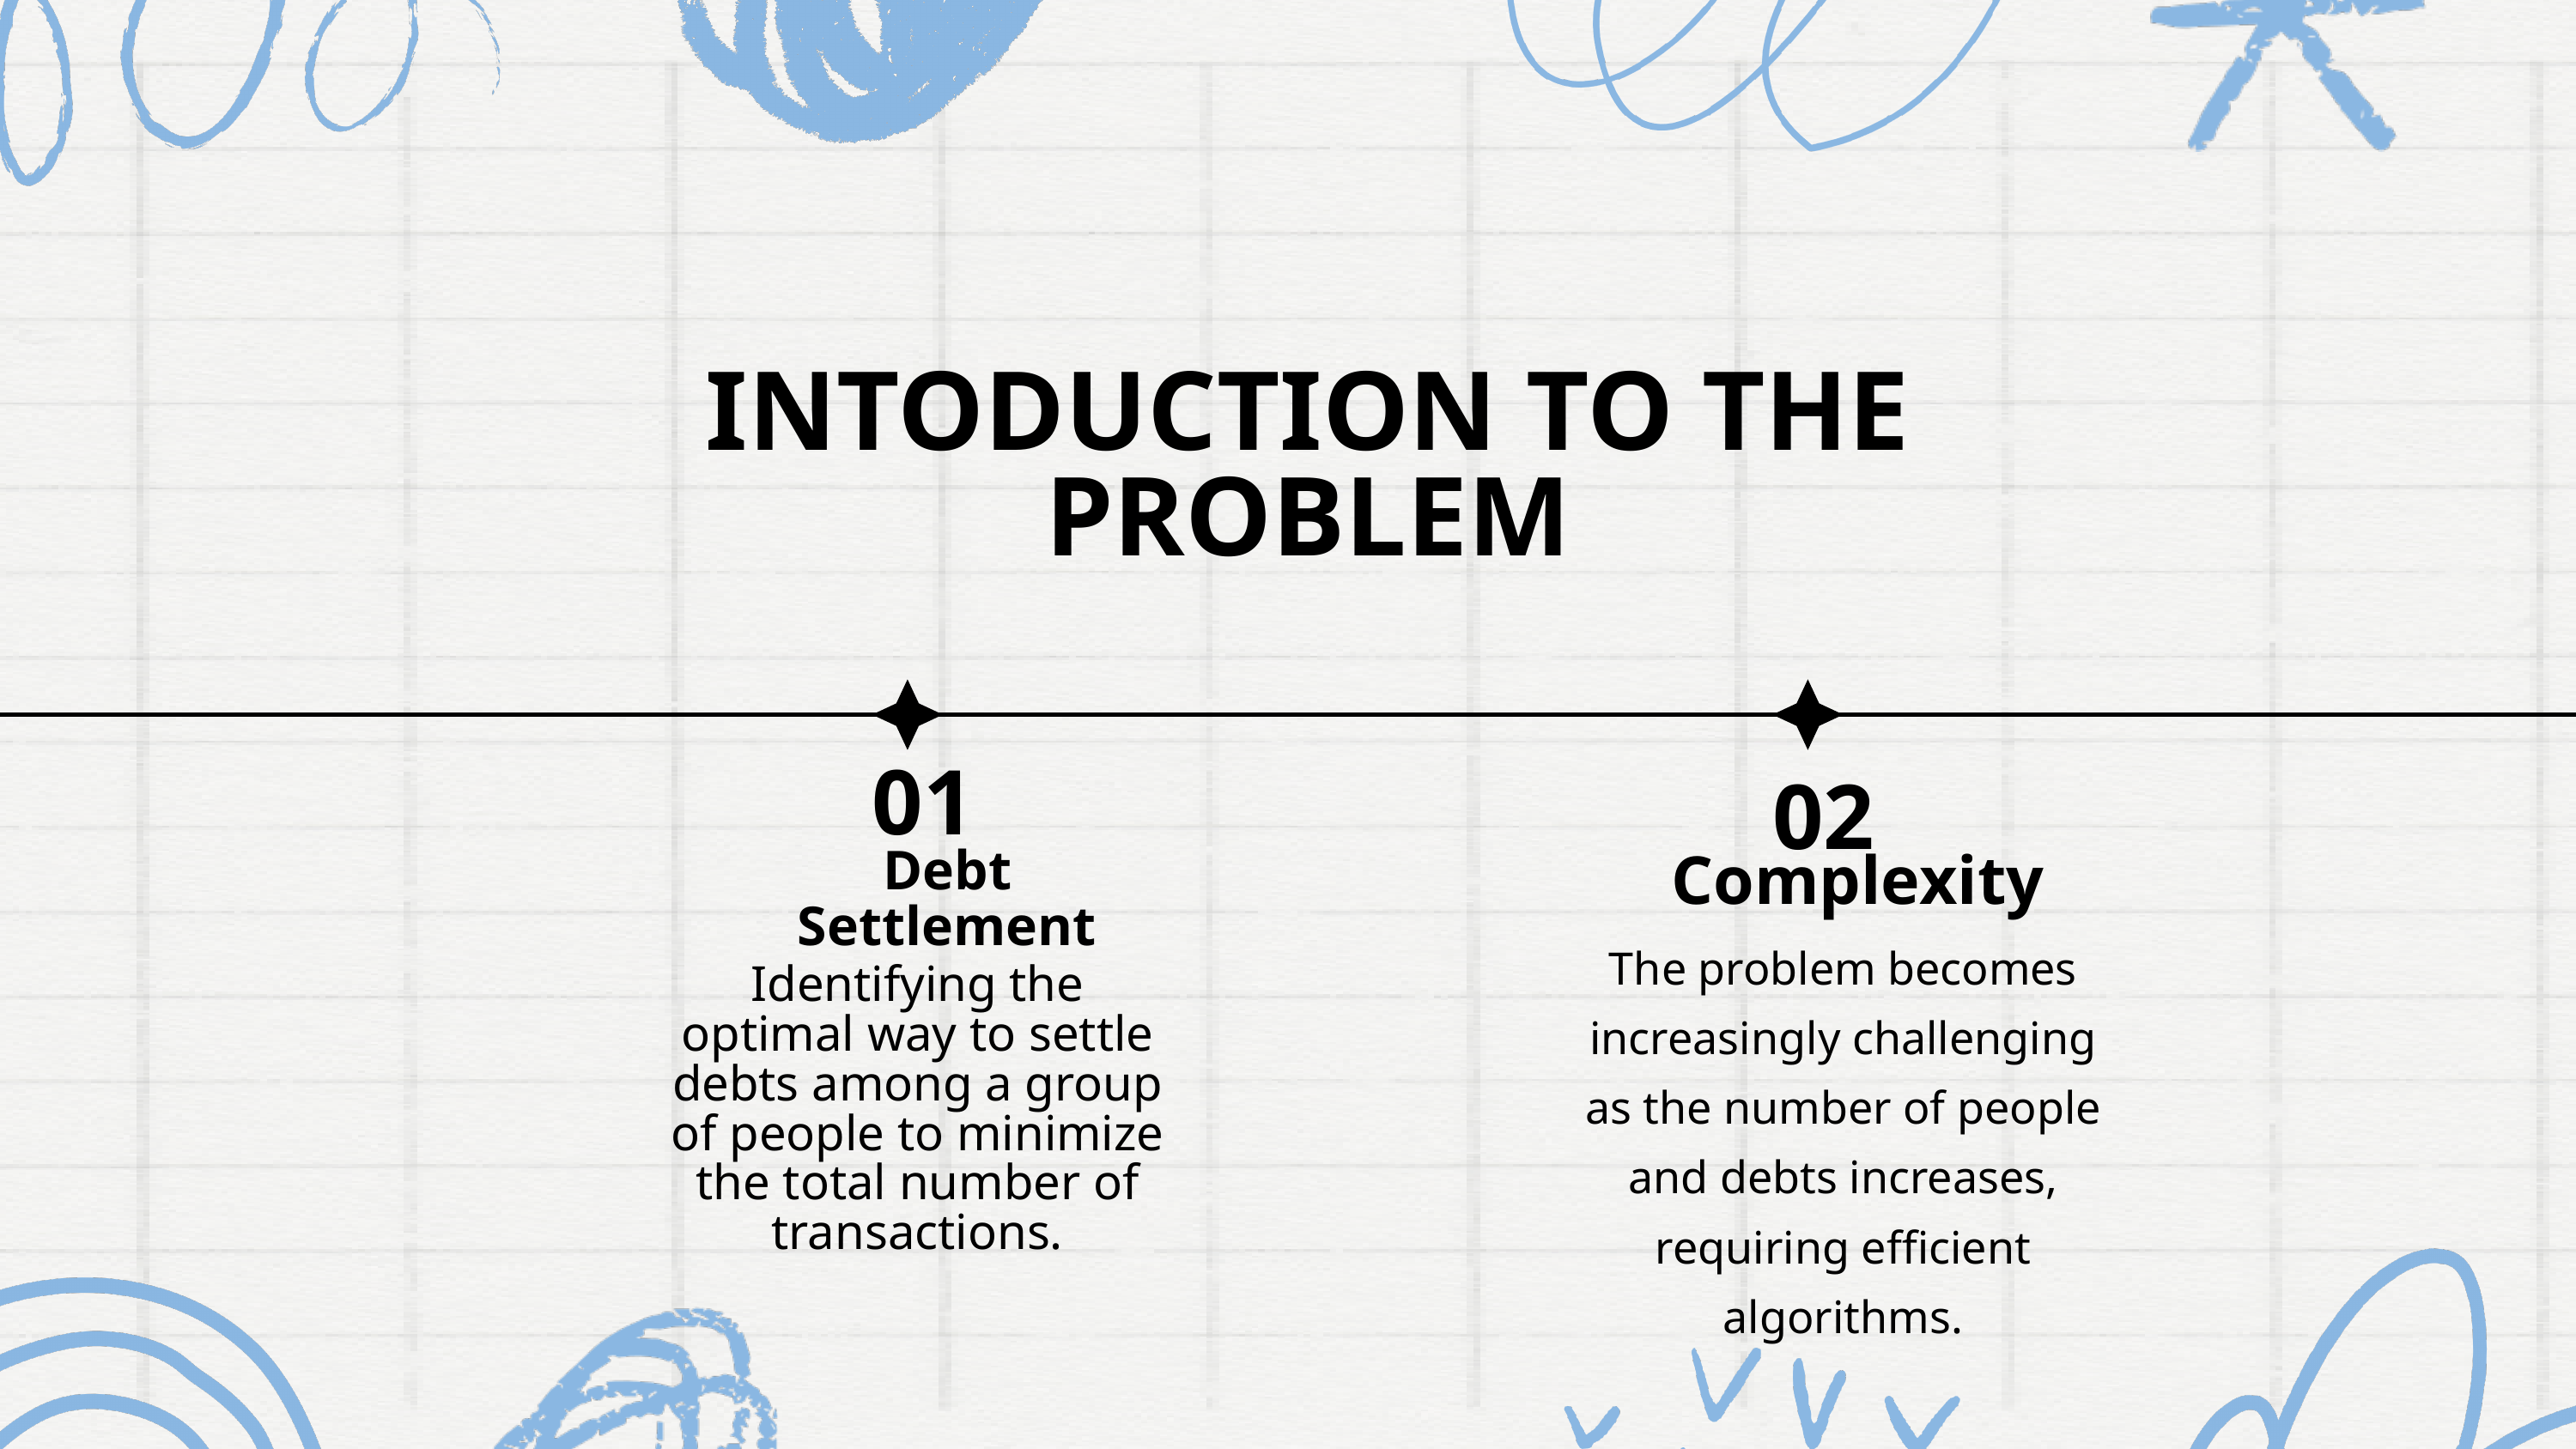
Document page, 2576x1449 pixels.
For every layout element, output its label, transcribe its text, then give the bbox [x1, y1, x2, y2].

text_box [1772, 679, 1844, 750]
text_box The problem becomes increasingly challenging as the number of people and debts increases, requiring efficient algorithms. [1564, 924, 2123, 1412]
text_box [0, 0, 501, 187]
text_box [666, 0, 1078, 145]
text_box [0, 1252, 349, 1449]
text_box [1359, 0, 2134, 152]
text_box INTODUCTION TO THE PROBLEM [686, 366, 1929, 579]
text_box Identifying the optimal way to settle debts among a group of people to minimize the total number of transactions. [663, 902, 1172, 1309]
text_box Debt Settlement [730, 845, 1164, 956]
text_box 01 [872, 761, 1182, 853]
text_box Complexity [1661, 850, 2054, 919]
text_box [2149, 1248, 2576, 1449]
text_box [412, 1305, 778, 1449]
text_box [2149, 0, 2432, 152]
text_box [872, 679, 944, 750]
text_box [1564, 1346, 2011, 1449]
text_box [0, 0, 2576, 714]
text_box 02 [1772, 774, 2082, 868]
text_box [0, 715, 2576, 1449]
